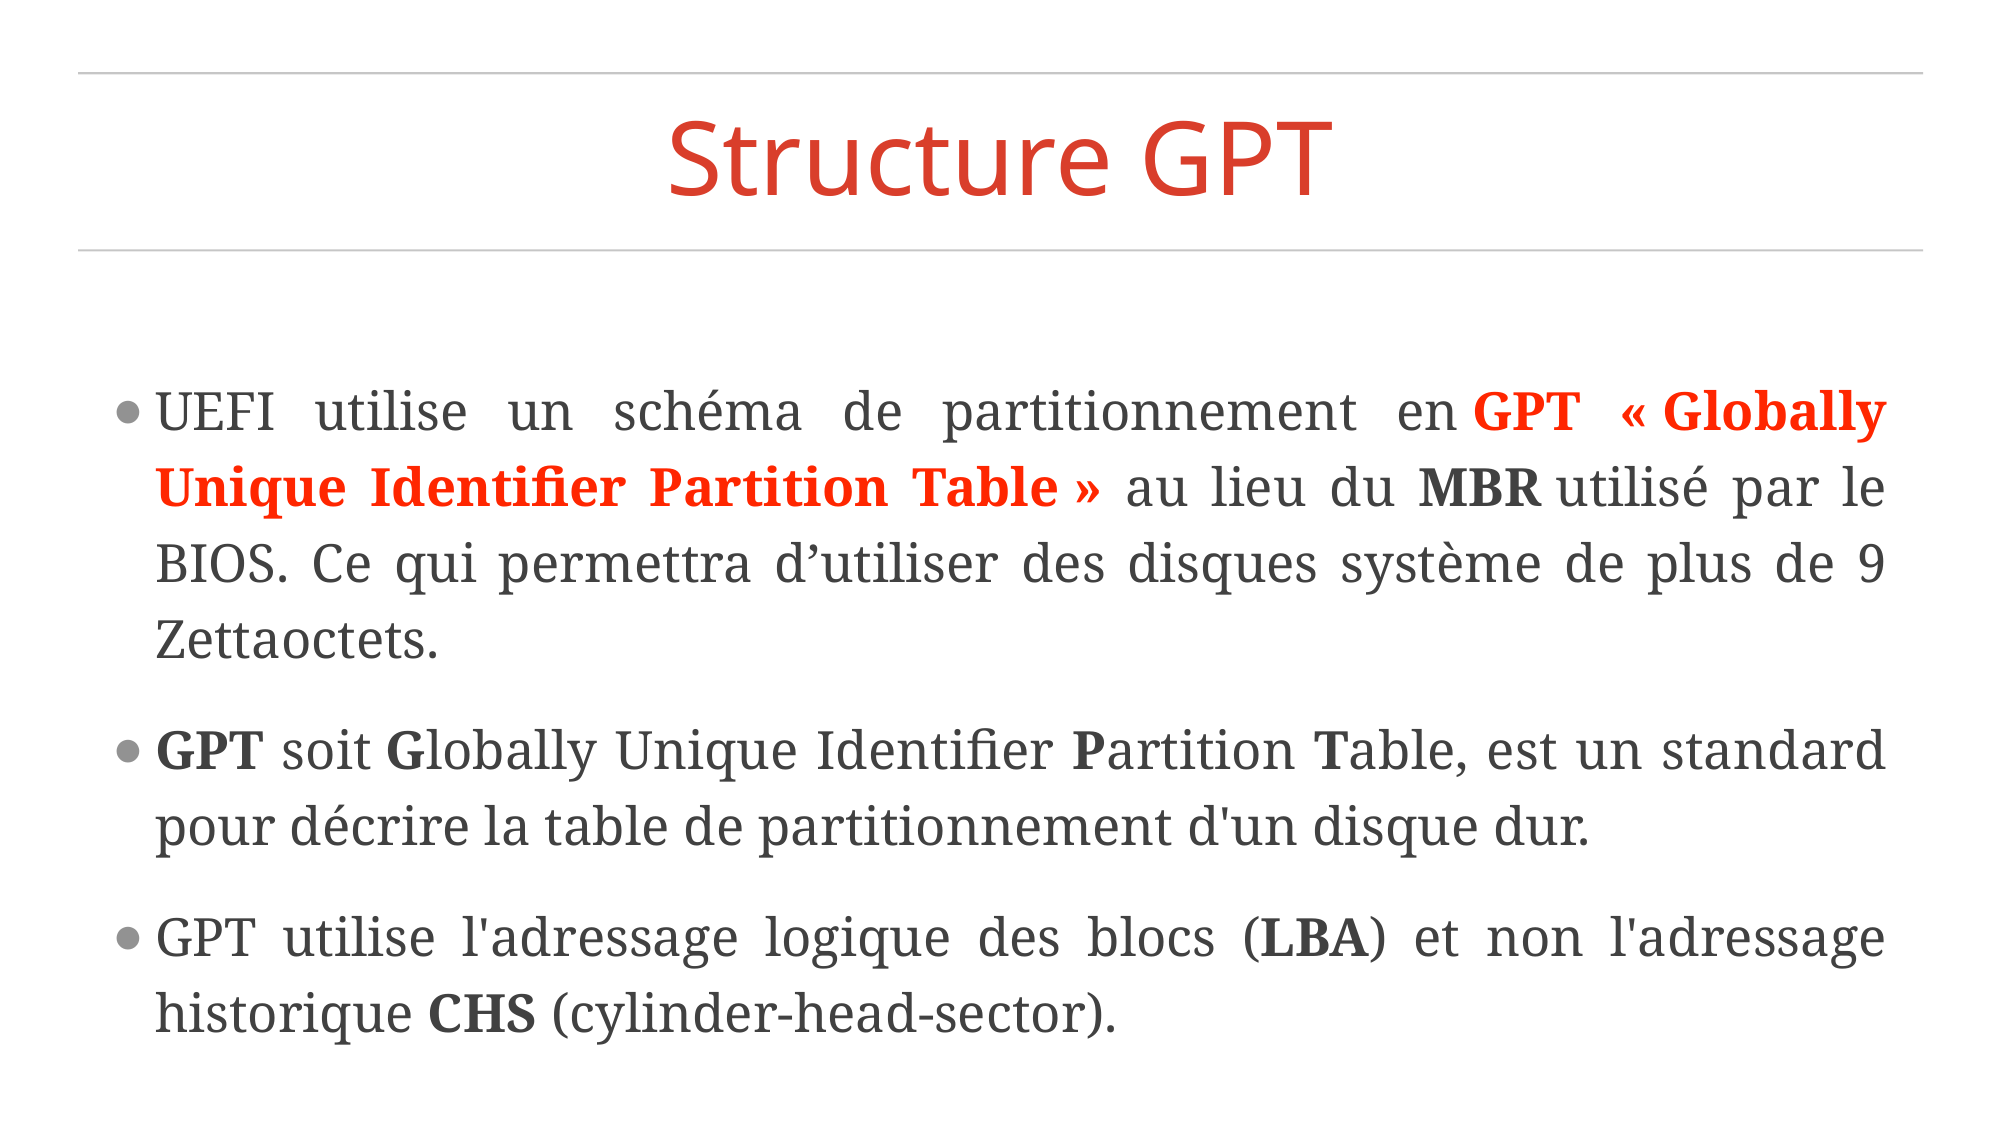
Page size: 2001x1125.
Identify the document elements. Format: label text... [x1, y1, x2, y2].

title Structure GPT [78, 92, 1922, 233]
list UEFI utilise un schéma de partitionnement en GPT « Globally Unique Identifier Partition Table » au lieu du MBR utilisé par le BIOS. Ce qui permettra d’utiliser des disques système de plus de 9 Zettaoctets. GPT soit Globally Unique Identifier Partition Table, est un standard pour décrire la table de partitionnement d'un disque dur. GPT utilise l'adressage logique des blocs (LBA) et non l'adressage historique CHS (cylinder-head-sector). [104, 357, 1896, 1061]
